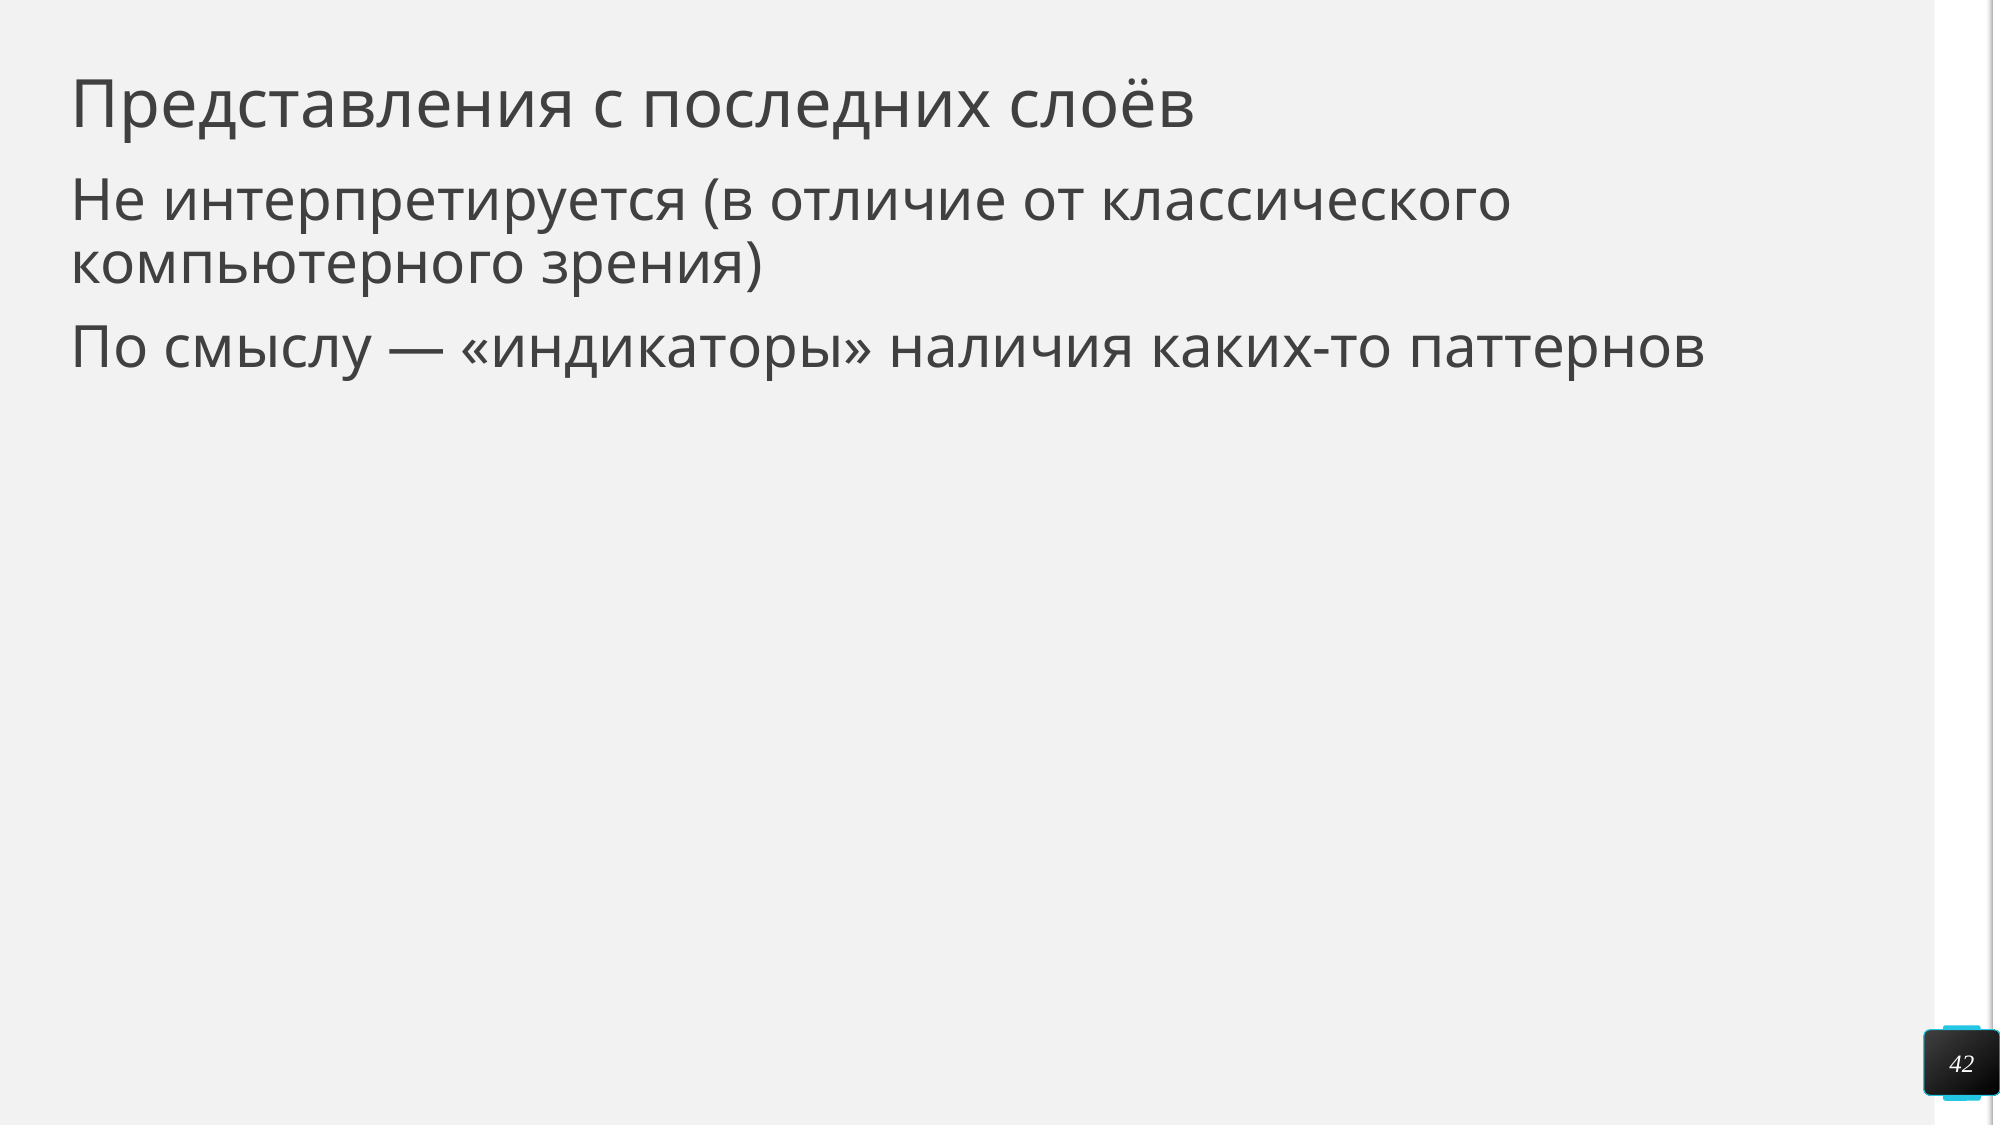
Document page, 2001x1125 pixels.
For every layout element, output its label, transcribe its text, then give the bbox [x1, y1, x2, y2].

slide_number 42 [1923, 1029, 2000, 1096]
title Представления с последних слоёв [70, 70, 1930, 142]
list Не интерпретируется (в отличие от классического компьютерного зрения) По смыслу — «индикаторы» наличия каких-то паттернов [70, 170, 1930, 1016]
